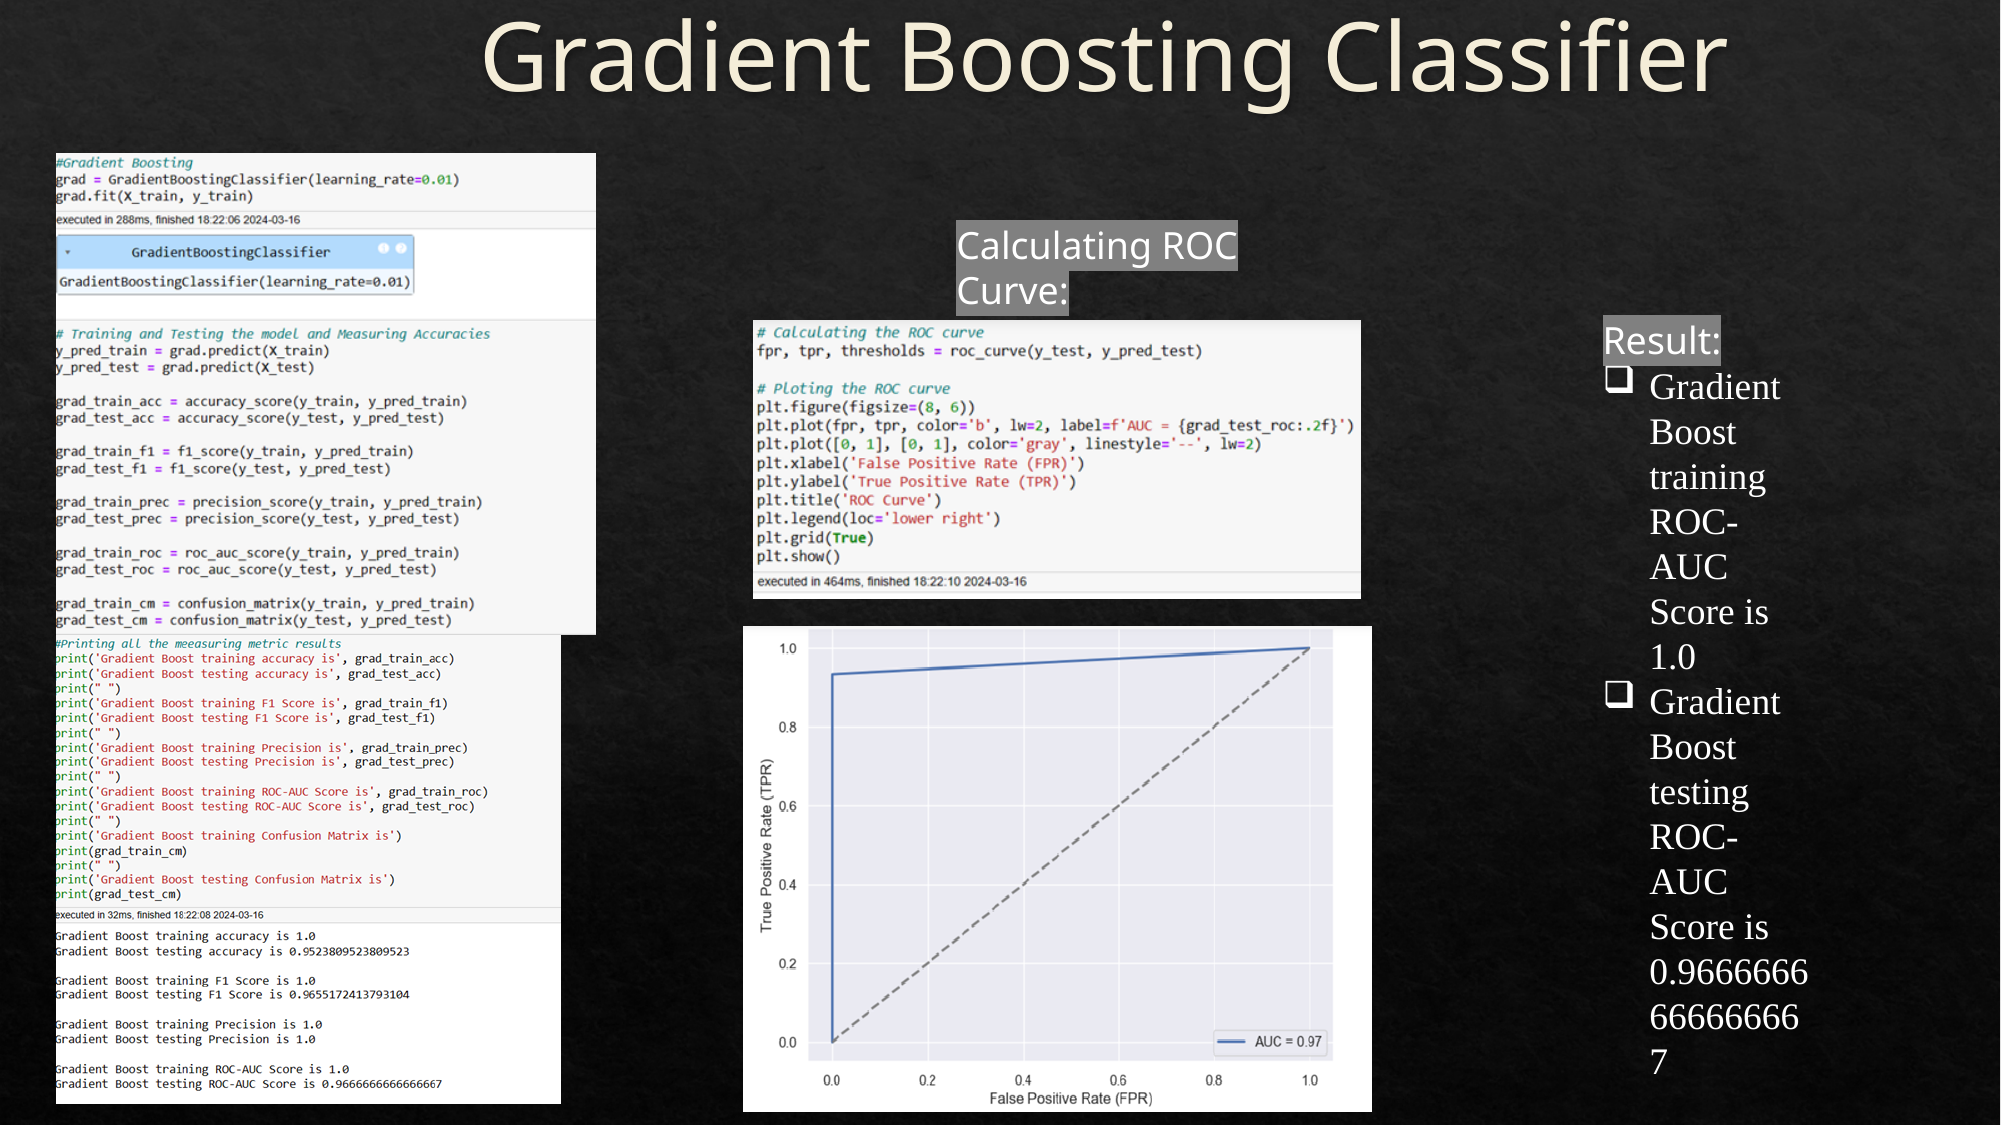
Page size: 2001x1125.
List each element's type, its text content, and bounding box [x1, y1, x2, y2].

title Gradient Boosting Classifier [255, 0, 1954, 164]
picture [742, 626, 1372, 1112]
picture [56, 153, 596, 1104]
text_box Calculating ROC Curve: [941, 214, 1268, 316]
picture [752, 320, 1362, 599]
text_box Result: Gradient Boost training ROC-AUC Score is 1.0 Gradient Boost testing ROC-AUC Score is 0.9666666666666667 [1587, 310, 1827, 1125]
